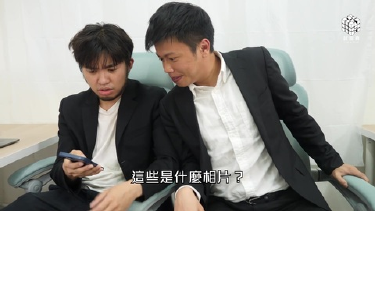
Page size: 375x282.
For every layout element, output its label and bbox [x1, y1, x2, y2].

picture [0, 0, 375, 212]
